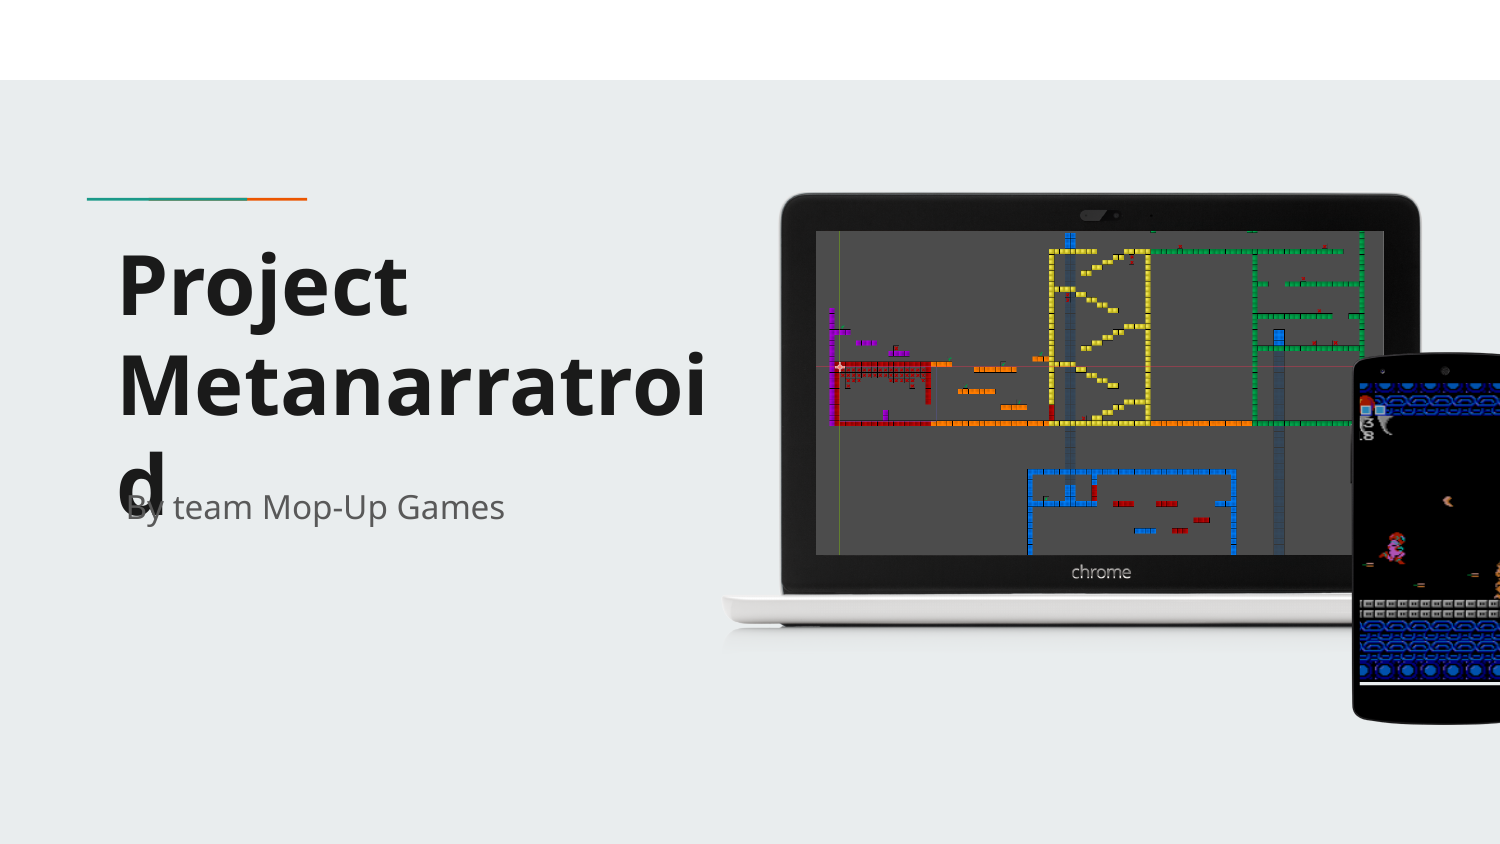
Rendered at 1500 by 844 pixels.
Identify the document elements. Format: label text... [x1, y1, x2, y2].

title Project Metanarratroid [101, 216, 715, 455]
picture [720, 190, 1500, 725]
subtitle By team Mop-Up Games [110, 470, 715, 607]
